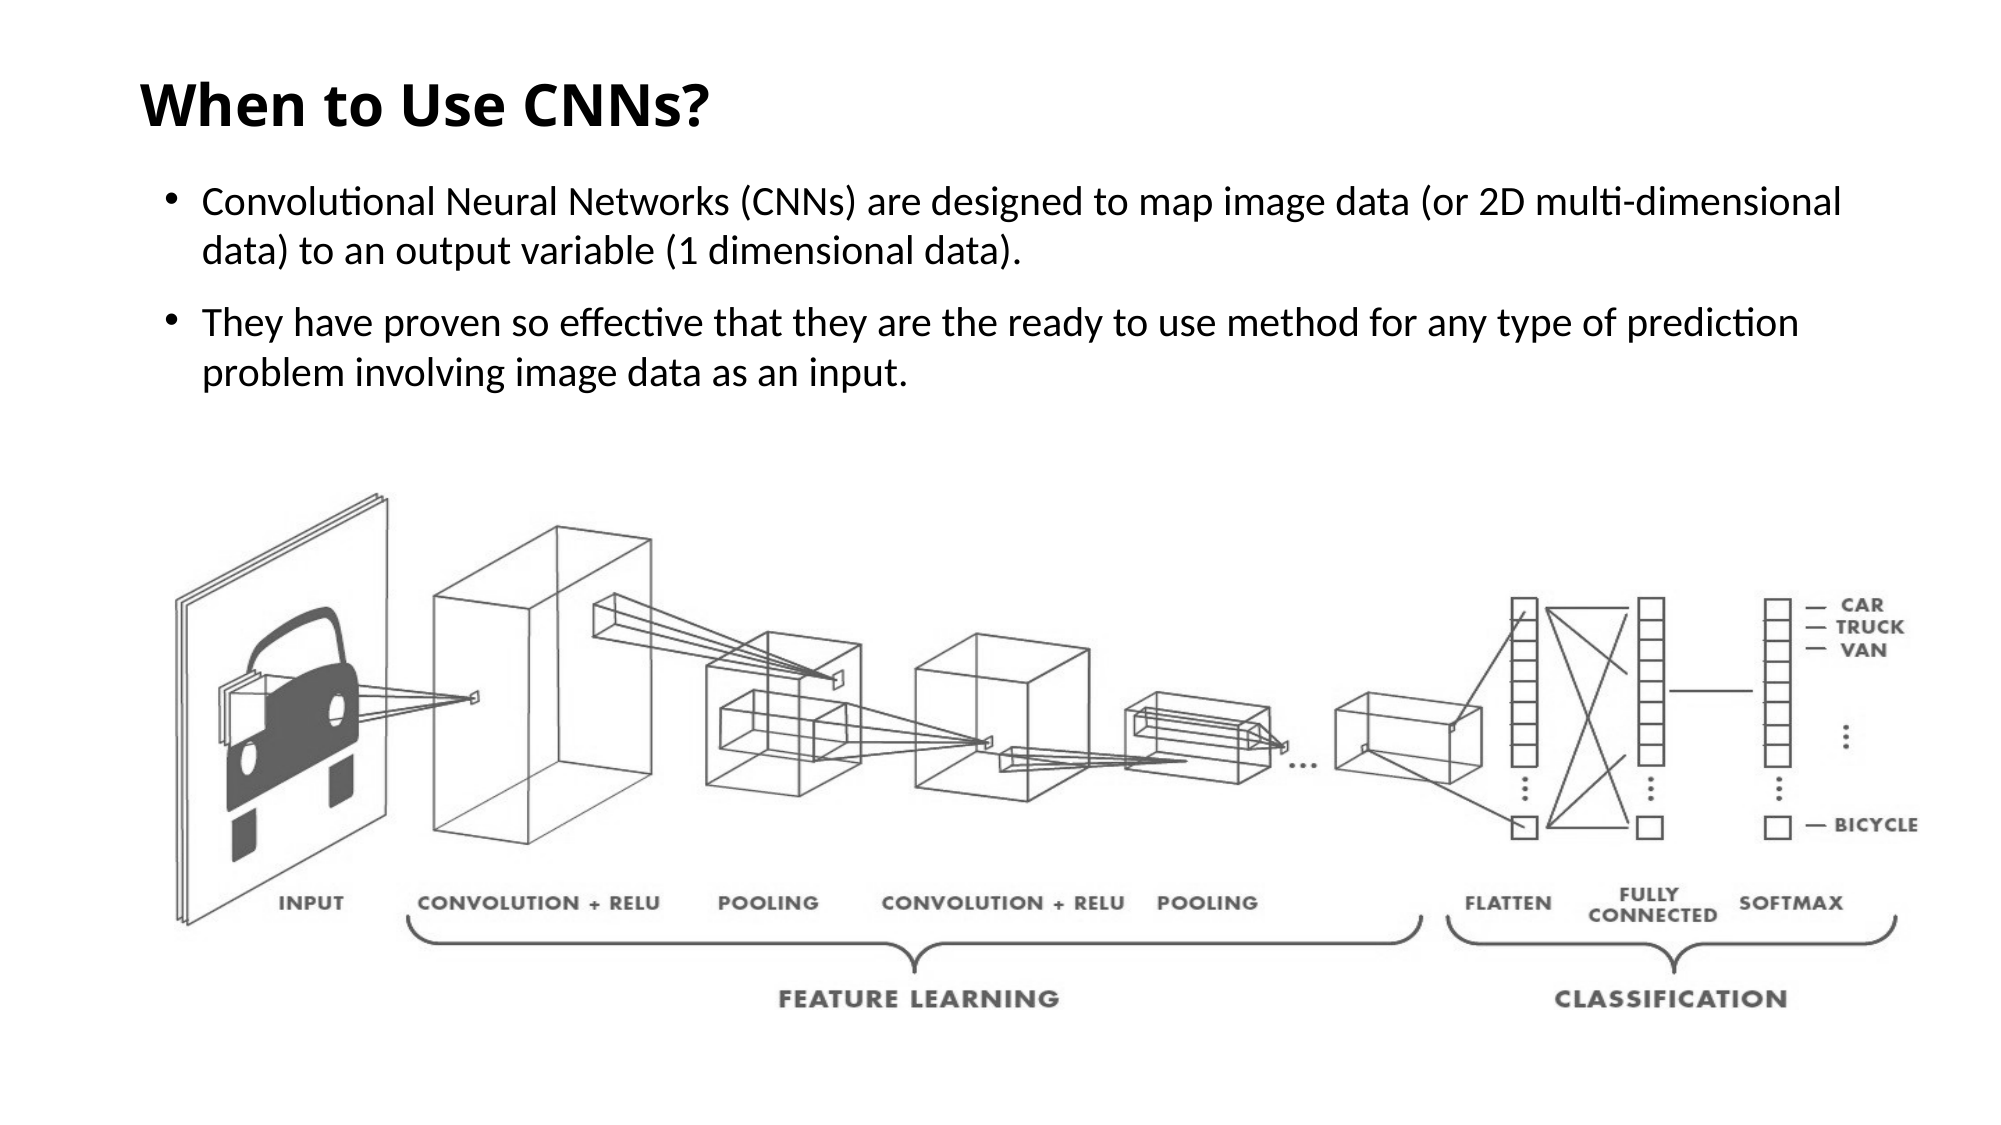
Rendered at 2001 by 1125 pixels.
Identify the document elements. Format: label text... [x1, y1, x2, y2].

list Convolutional Neural Networks (CNNs) are designed to map image data (or 2D multi-dimensional data) to an output variable (1 dimensional data). They have proven so effective that they are the ready to use method for any type of prediction problem involving image data as an input. [149, 165, 1917, 880]
picture [174, 492, 1920, 1010]
title When to Use CNNs? [125, 31, 1851, 184]
